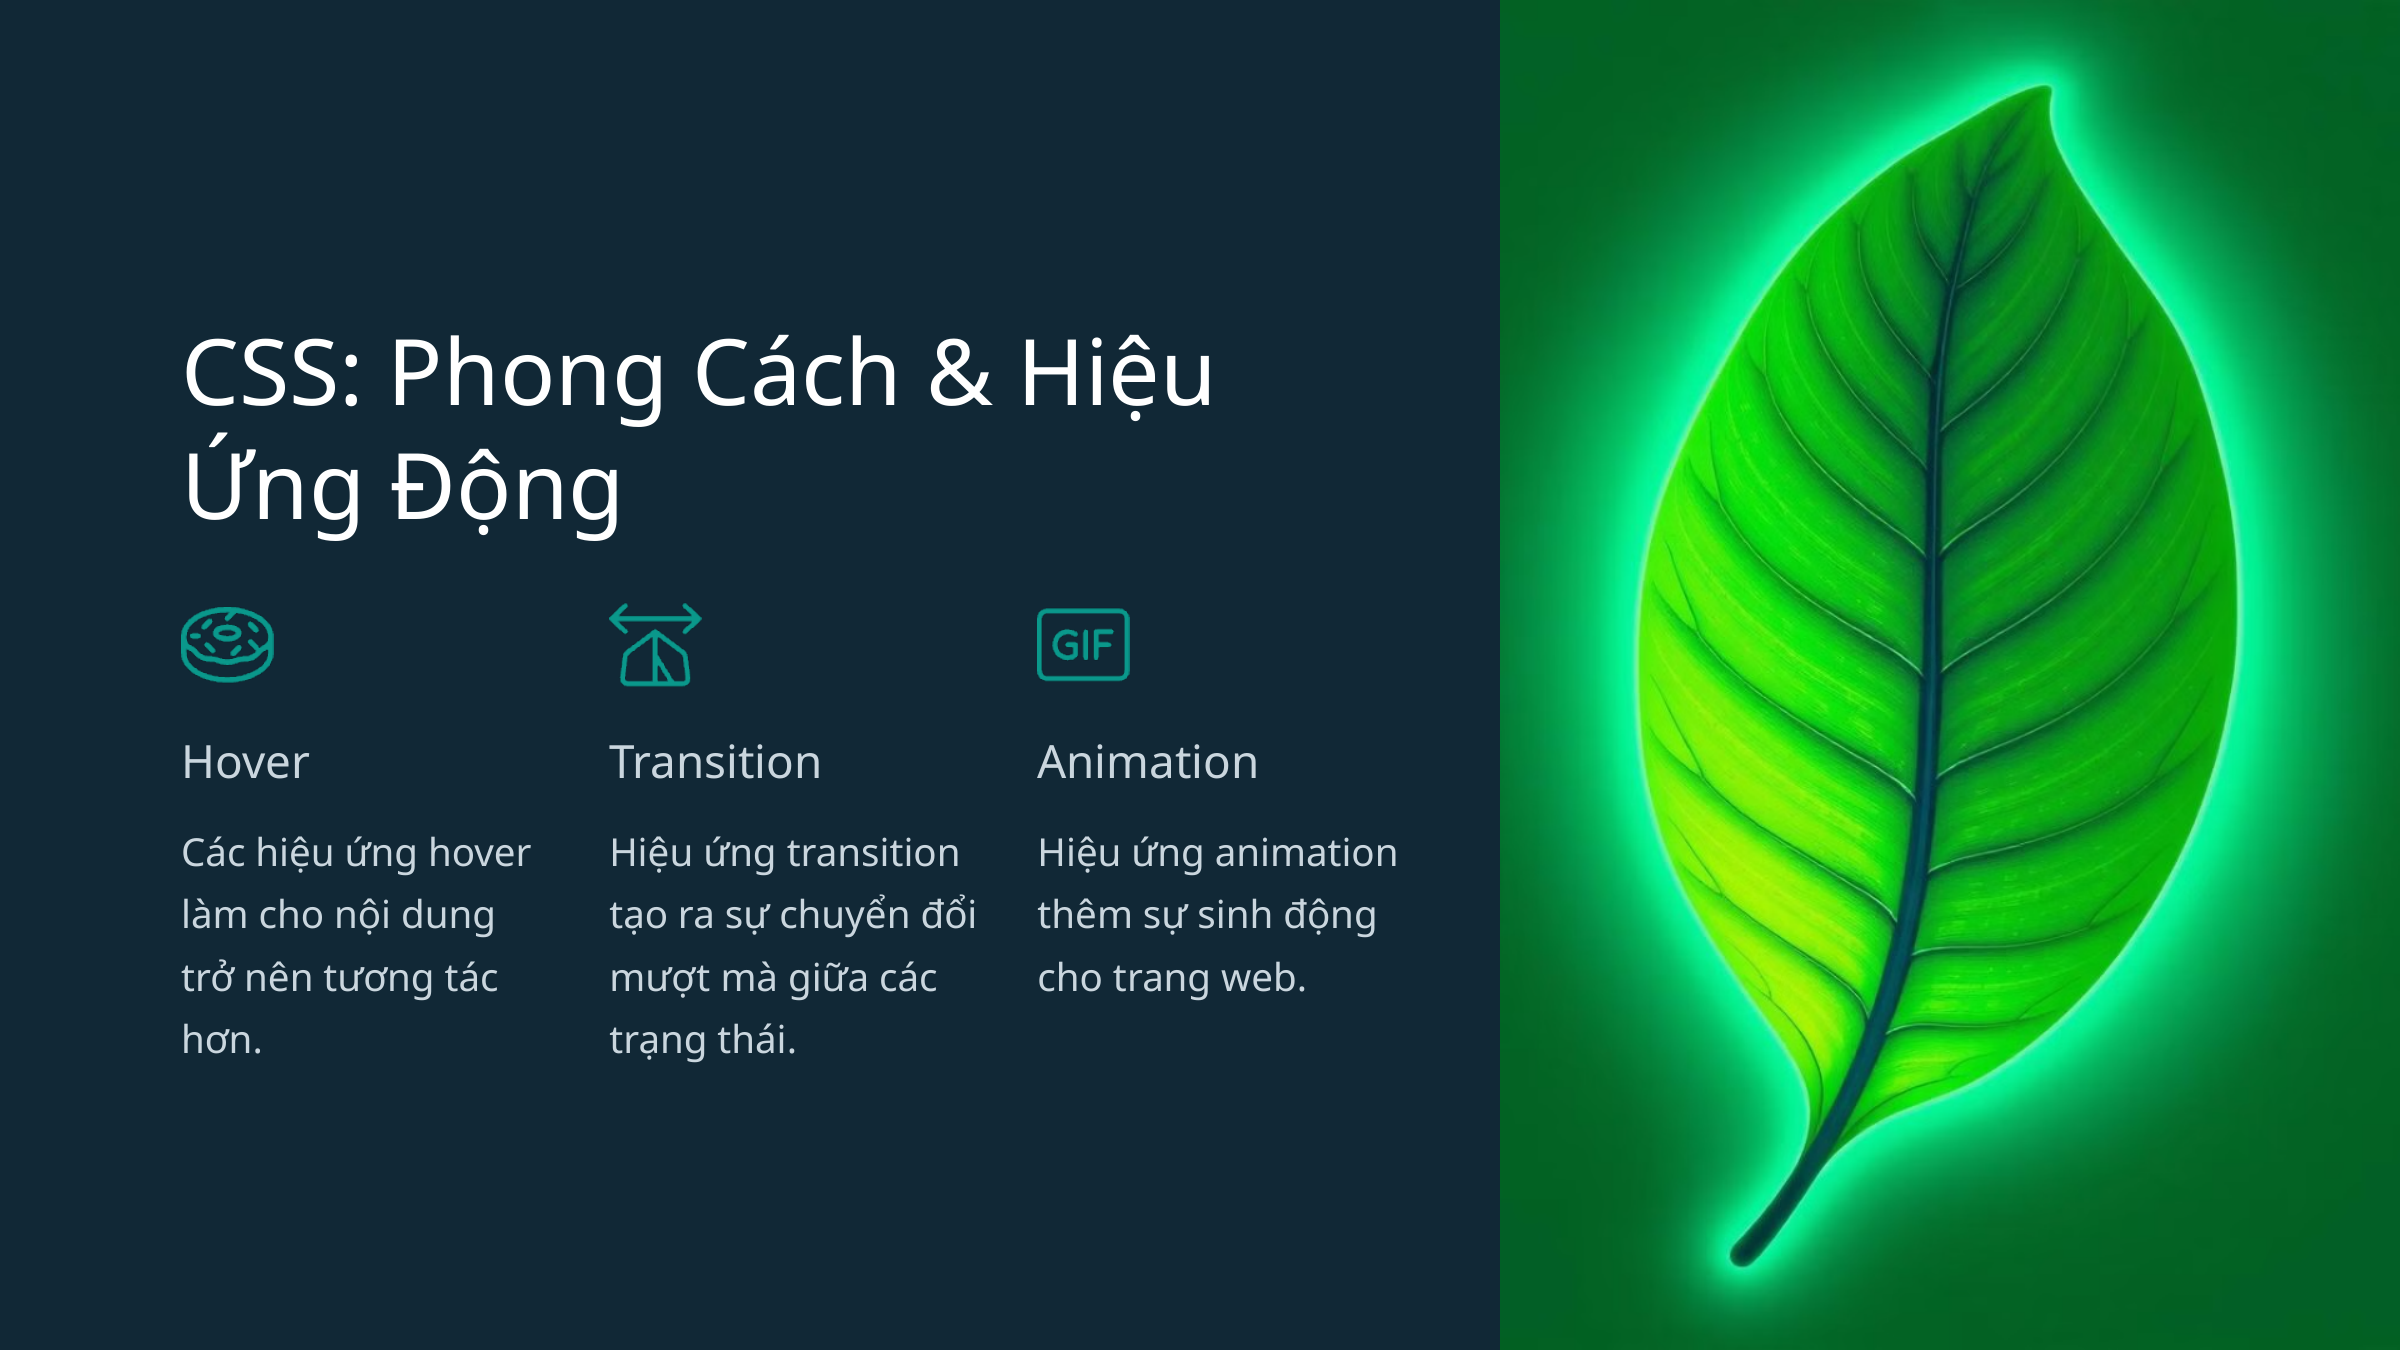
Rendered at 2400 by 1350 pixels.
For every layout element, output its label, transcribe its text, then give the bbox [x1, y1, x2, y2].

picture [1499, 0, 2400, 1350]
text_box Hiệu ứng transition tạo ra sự chuyển đổi mượt mà giữa các trạng thái. [609, 811, 979, 1063]
text_box Transition [609, 730, 979, 789]
text_box Hover [181, 730, 551, 789]
text_box CSS: Phong Cách & Hiệu Ứng Động [181, 309, 1407, 540]
picture [1037, 598, 1130, 692]
text_box Hiệu ứng animation thêm sự sinh động cho trang web. [1037, 811, 1407, 1001]
text_box Animation [1037, 730, 1407, 789]
picture [181, 598, 274, 692]
text_box Các hiệu ứng hover làm cho nội dung trở nên tương tác hơn. [181, 811, 551, 1001]
picture [609, 598, 702, 692]
